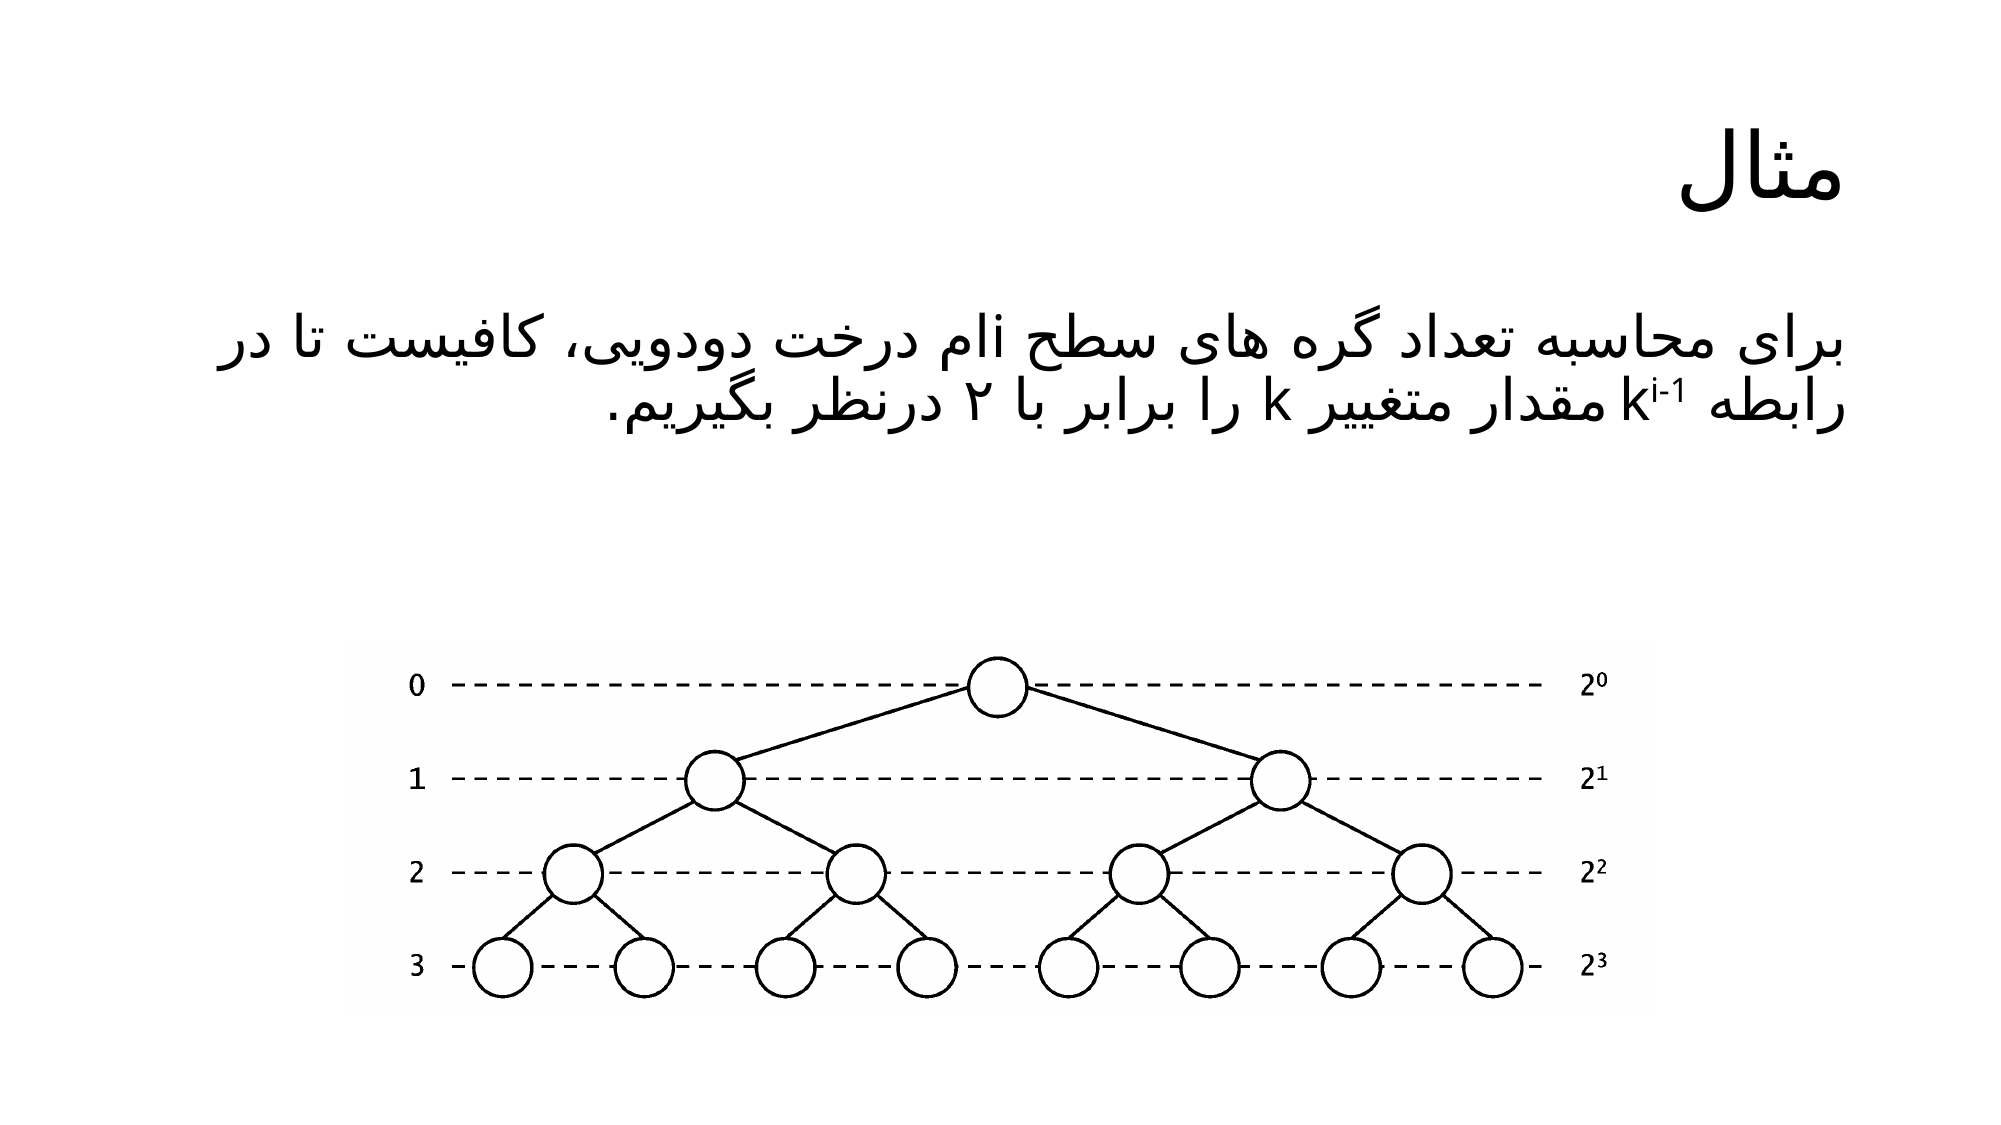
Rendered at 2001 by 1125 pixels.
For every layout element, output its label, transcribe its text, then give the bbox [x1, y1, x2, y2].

list برای محاسبه تعداد گره های سطح iام درخت دودویی، کافیست تا در رابطه ki-1 مقدار متغییر k را برابر با ۲ درنظر بگیریم. [137, 299, 1863, 1014]
title مثال [137, 59, 1863, 278]
picture [346, 638, 1653, 1014]
